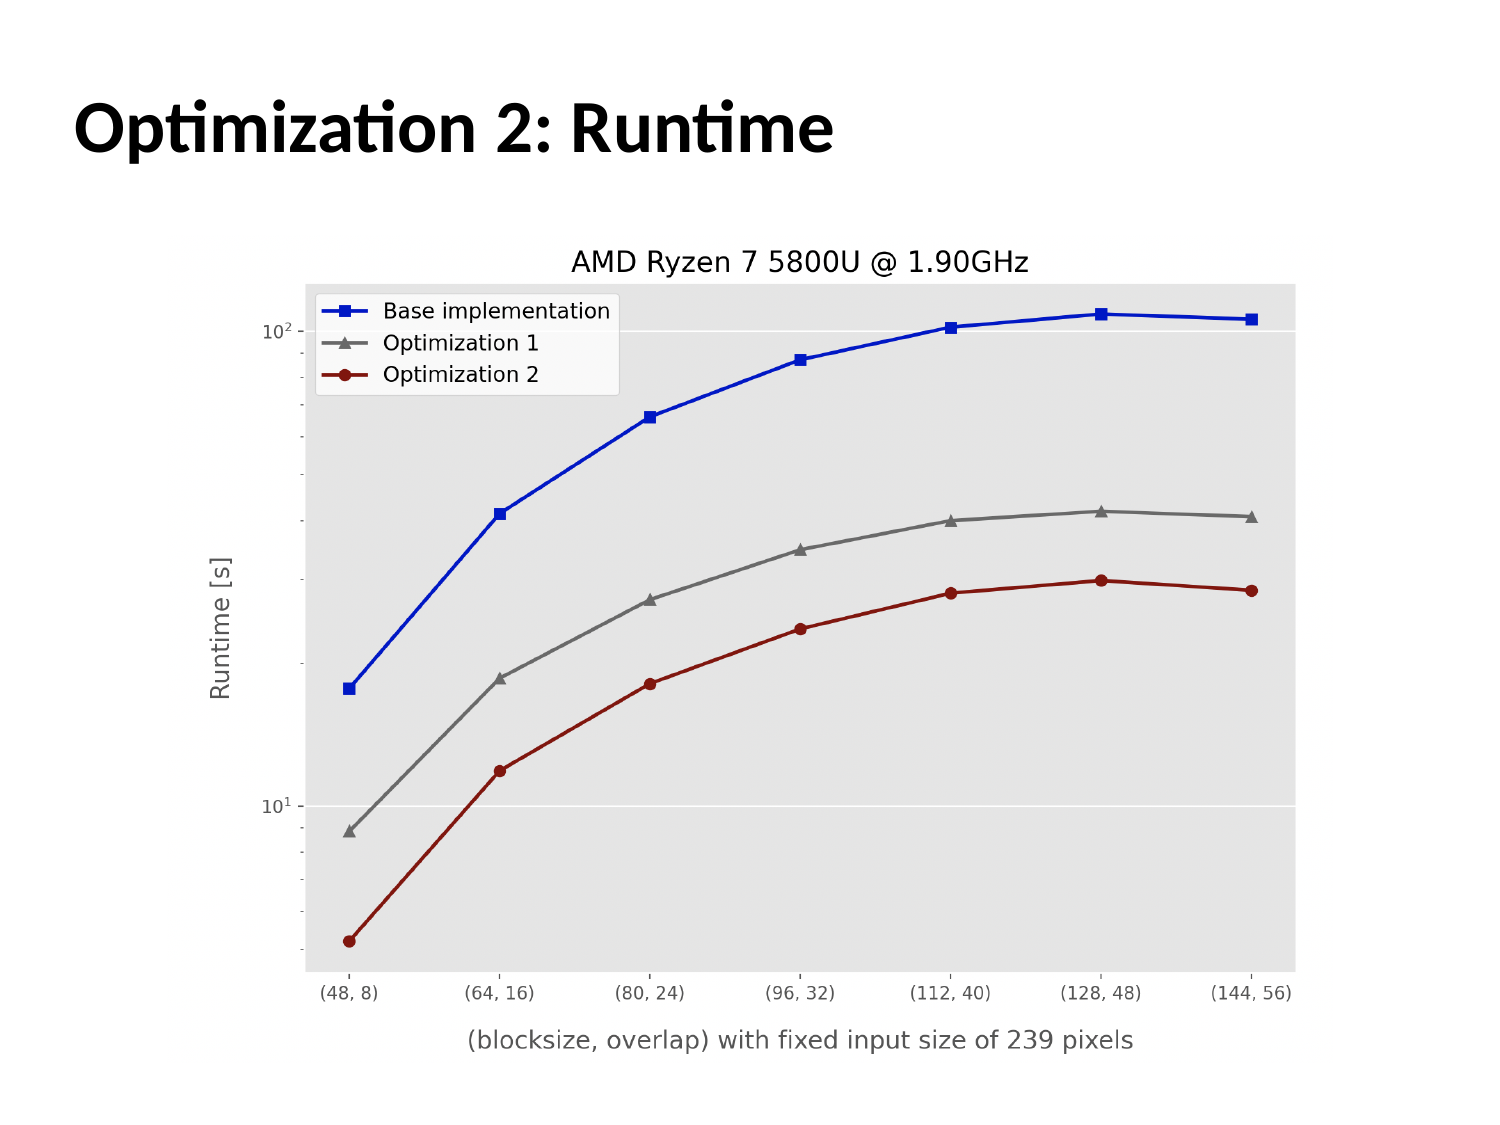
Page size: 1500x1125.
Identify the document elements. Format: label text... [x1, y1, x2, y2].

title Optimization 2: Runtime [59, 62, 1439, 188]
picture [167, 235, 1333, 1063]
